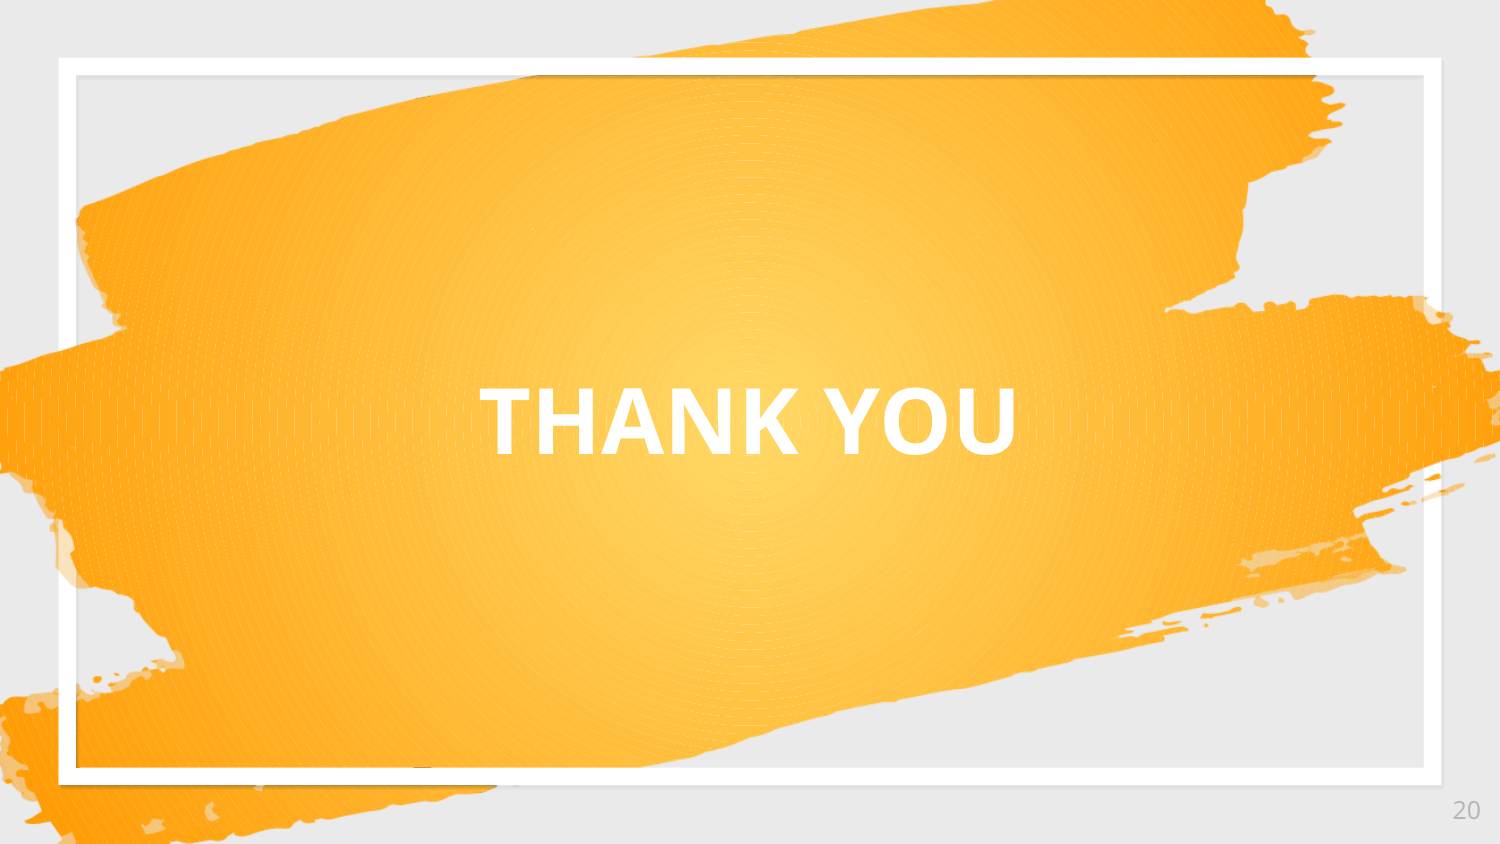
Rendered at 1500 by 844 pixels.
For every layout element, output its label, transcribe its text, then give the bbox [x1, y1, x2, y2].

slide_number 20 [1391, 779, 1482, 844]
picture [0, 0, 1500, 844]
text_box THANK YOU [181, 362, 1319, 407]
